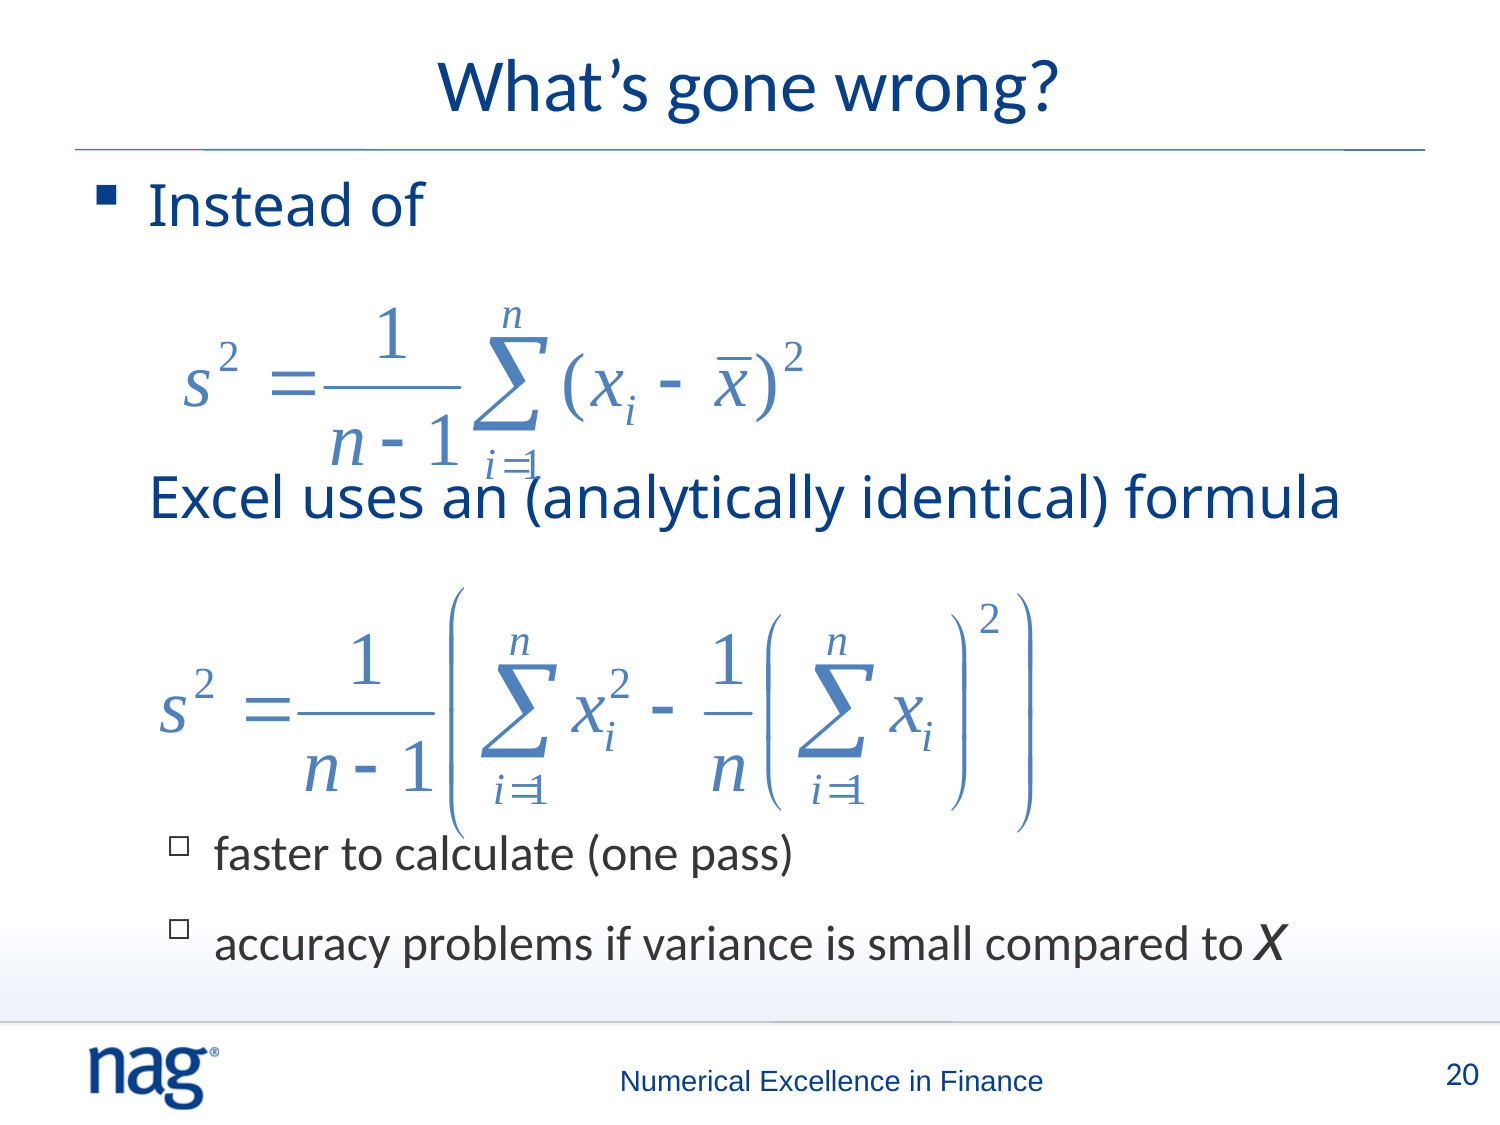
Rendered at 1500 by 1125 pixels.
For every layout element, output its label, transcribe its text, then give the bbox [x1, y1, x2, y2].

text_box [147, 573, 1048, 849]
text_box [170, 278, 817, 491]
picture [82, 1040, 225, 1118]
title What’s gone wrong? [74, 24, 1426, 138]
list Instead of Excel uses an (analytically identical) formula faster to calculate (one pass) accuracy problems if variance is small compared to x [76, 160, 1428, 977]
